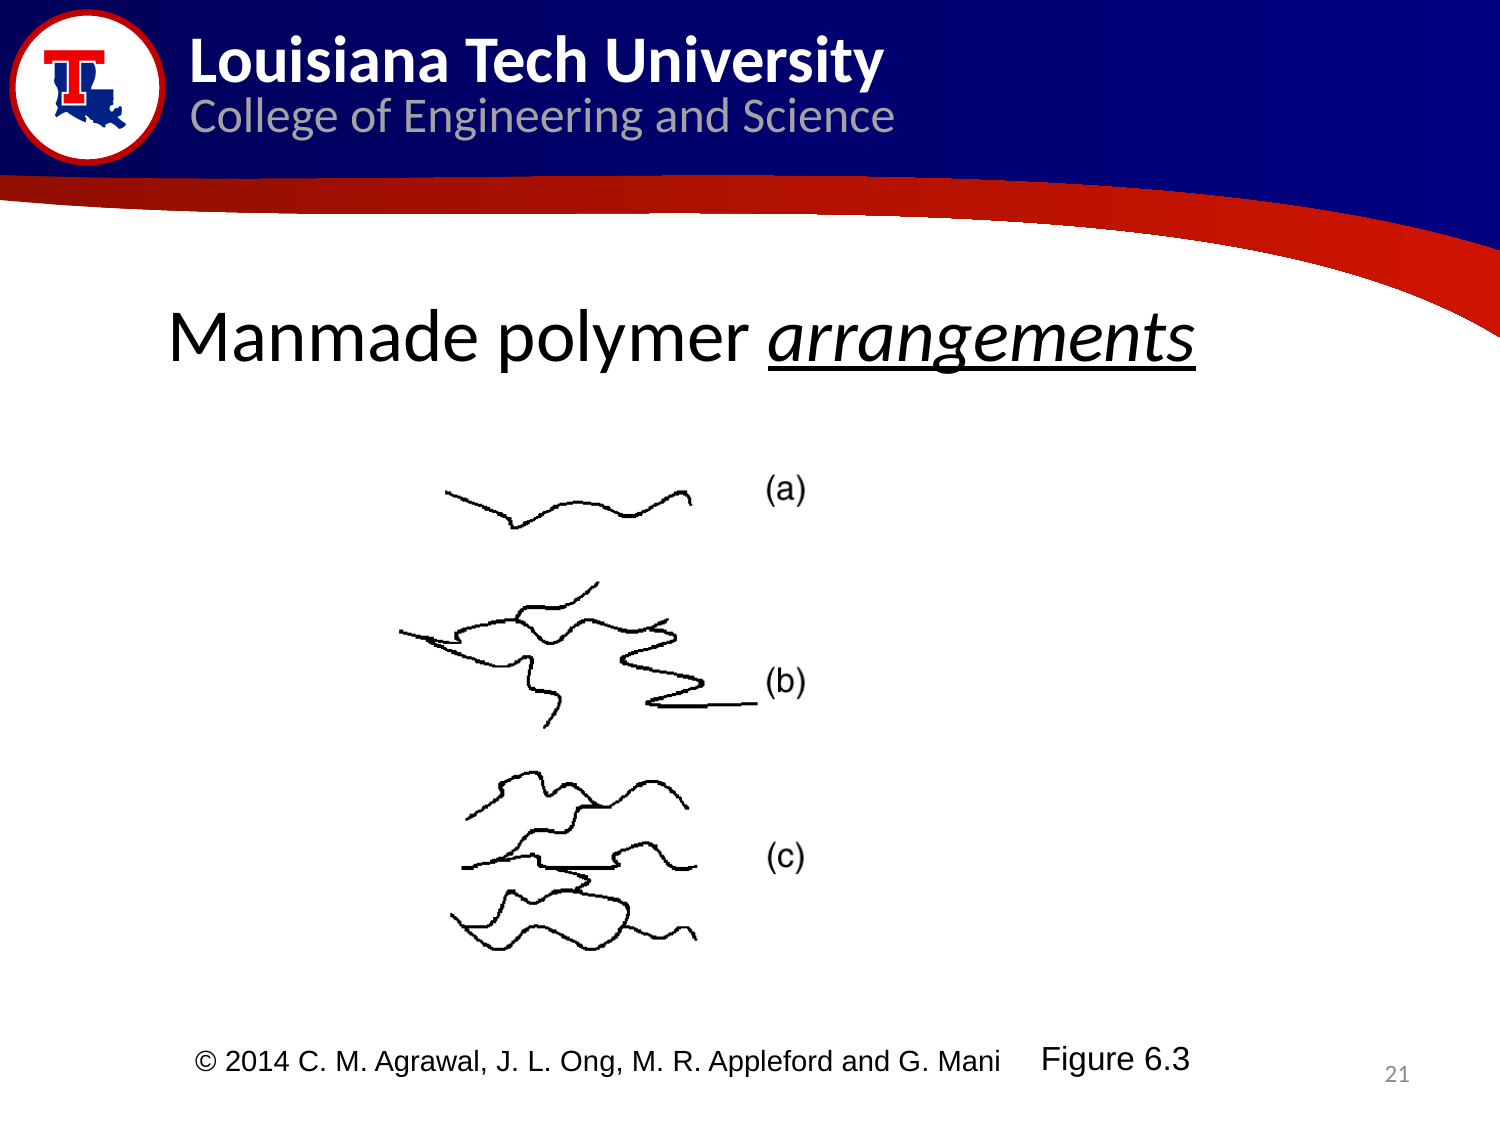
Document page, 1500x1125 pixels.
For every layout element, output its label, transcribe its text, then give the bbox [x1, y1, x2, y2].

picture [390, 470, 921, 957]
text_box © 2014 C. M. Agrawal, J. L. Ong, M. R. Appleford and G. Mani [180, 1035, 1025, 1085]
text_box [0, 0, 1500, 338]
list Manmade polymer arrangements [114, 347, 1250, 404]
text_box Figure 6.3 [1026, 1030, 1206, 1085]
slide_number 21 [1074, 1042, 1425, 1103]
